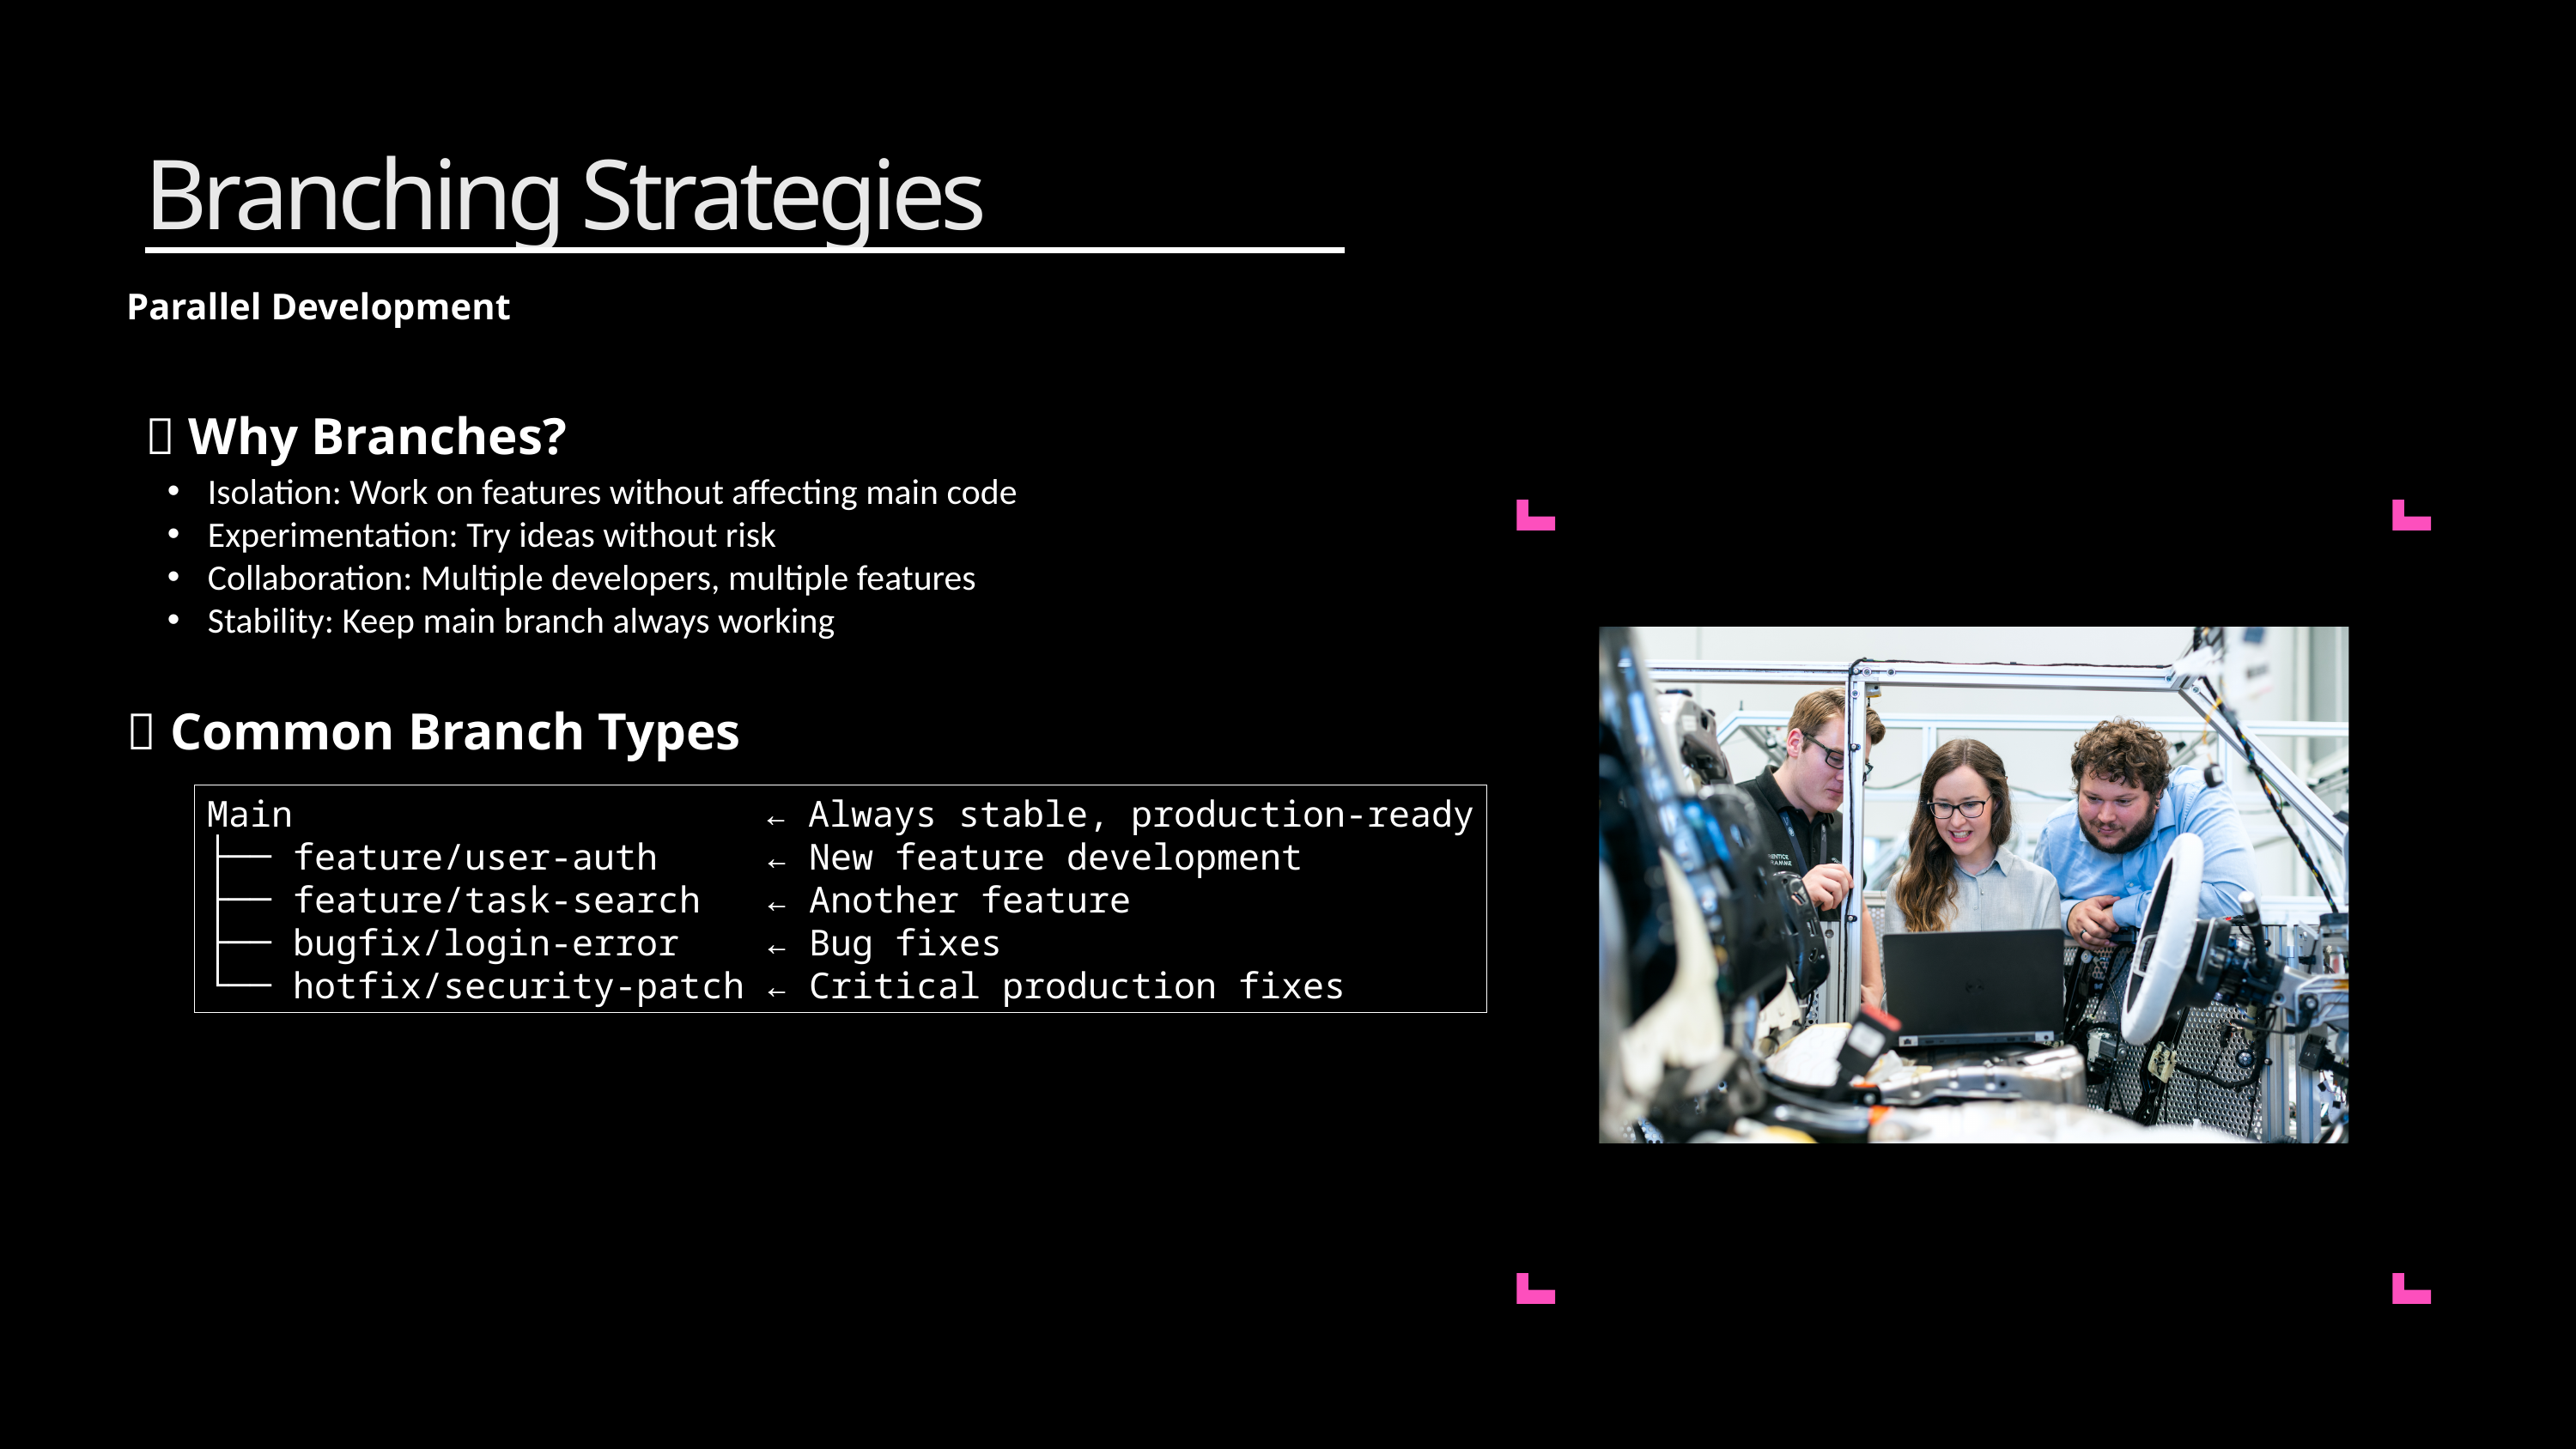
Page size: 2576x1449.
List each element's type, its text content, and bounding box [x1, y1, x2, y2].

text_box Parallel Development [113, 277, 524, 334]
text_box Main ← Always stable, production-ready ├── feature/user-auth ← New feature development ├── feature/task-search ← Another feature ├── bugfix/login-error ← Bug fixes └── hotfix/security-patch ← Critical production fixes [194, 785, 1487, 1013]
text_box 🌳 Why Branches? [132, 398, 580, 471]
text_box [144, 246, 1346, 254]
text_box [1516, 1273, 1556, 1304]
text_box [1516, 500, 1556, 530]
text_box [1599, 626, 2349, 1143]
text_box Branching Strategies [144, 157, 2432, 250]
text_box [2392, 500, 2432, 530]
text_box [2392, 1273, 2432, 1304]
text_box Isolation: Work on features without affecting main code Experimentation: Try ideas without risk Collaboration: Multiple developers, multiple features Stability: Keep main branch always working [155, 462, 1030, 647]
text_box 🔀 Common Branch Types [114, 693, 754, 767]
